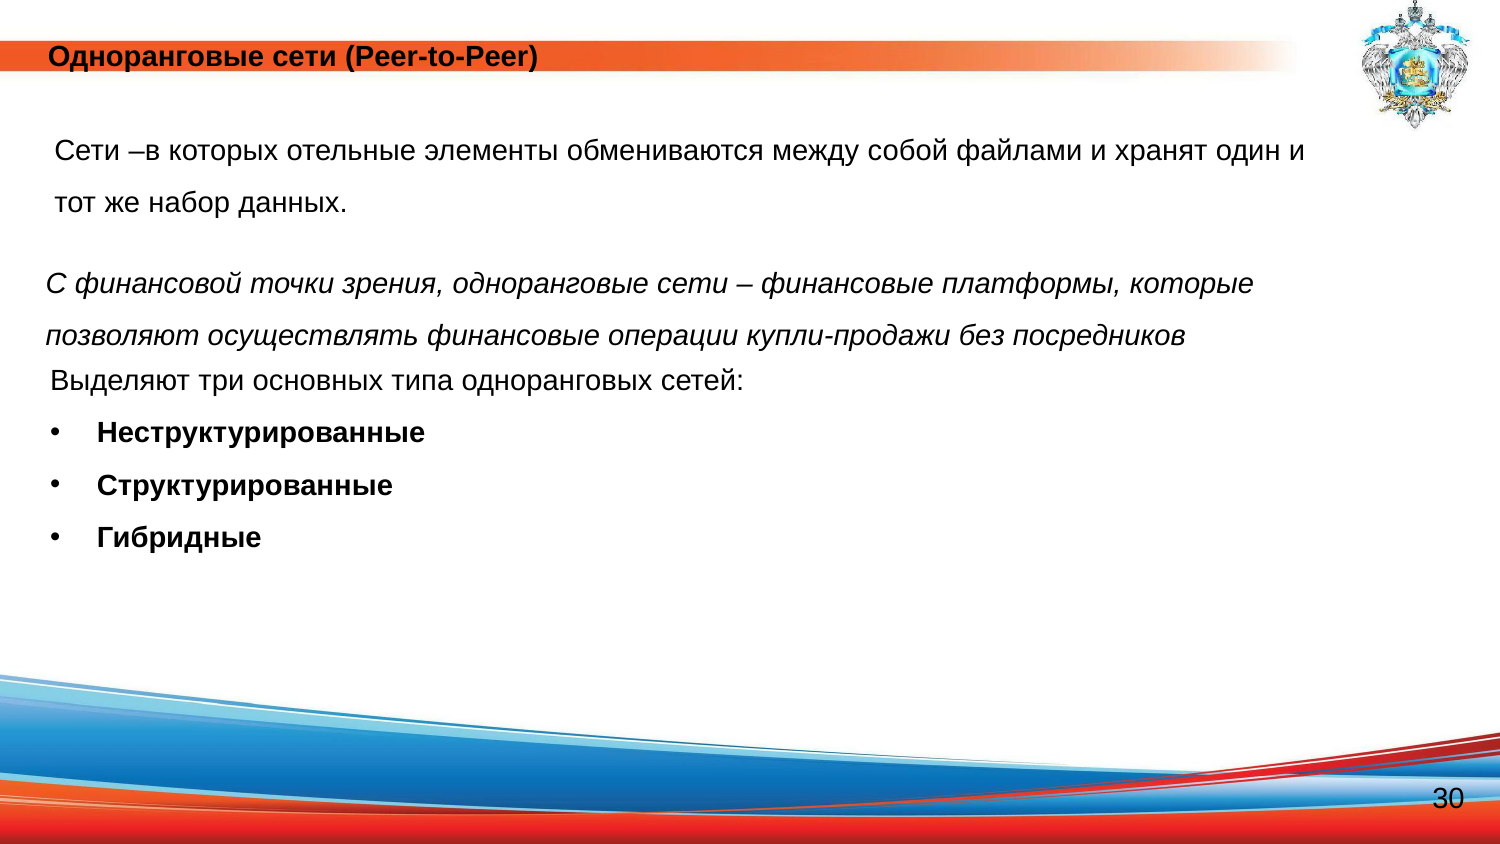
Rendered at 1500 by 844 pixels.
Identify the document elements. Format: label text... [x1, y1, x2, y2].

text_box Сети –в которых отельные элементы обмениваются между собой файлами и хранят один и тот же набор данных. [39, 106, 1345, 227]
text_box С финансовой точки зрения, одноранговые сети – финансовые платформы, которые позволяют осуществлять финансовые операции купли-продажи без посредников [30, 239, 1319, 359]
picture [0, 0, 1500, 844]
slide_number 30 [1389, 764, 1480, 830]
text_box Одноранговые сети (Peer-to-Peer) [33, 29, 554, 80]
text_box Выделяют три основных типа одноранговых сетей: Неструктурированные Структурированные Гибридные [35, 353, 761, 596]
